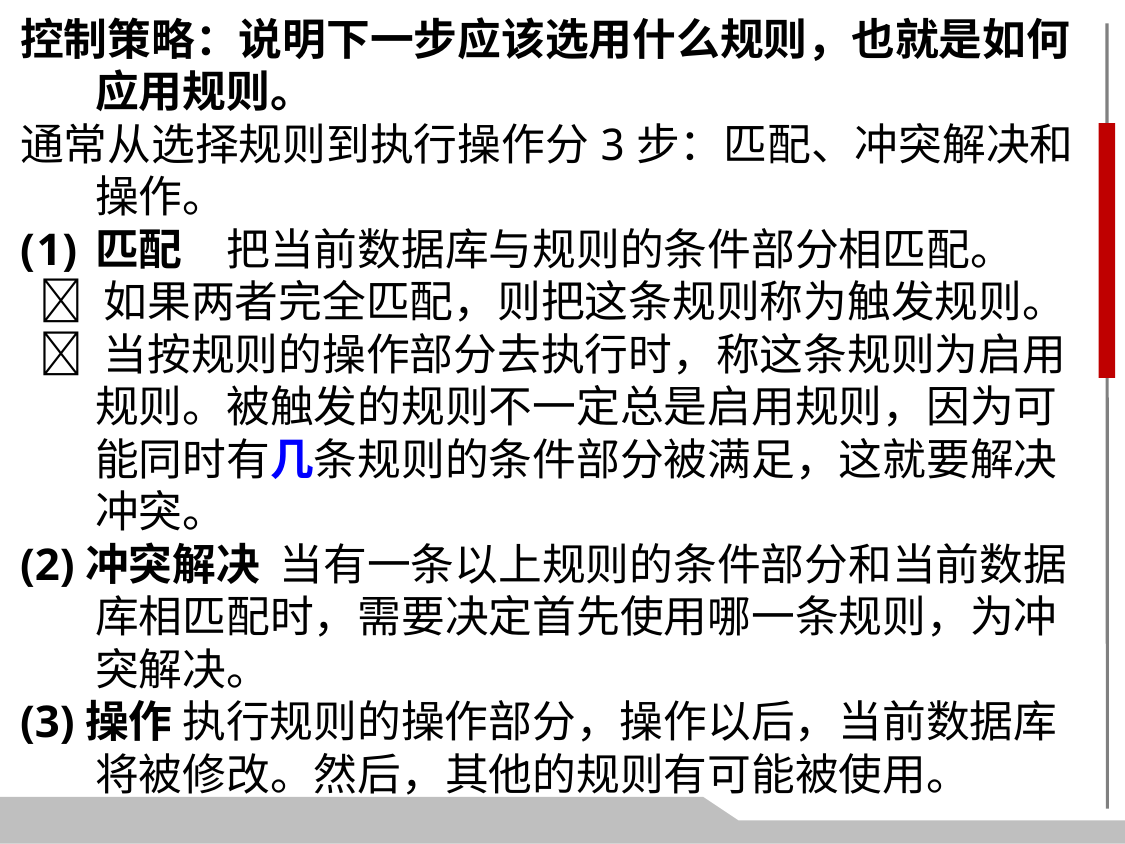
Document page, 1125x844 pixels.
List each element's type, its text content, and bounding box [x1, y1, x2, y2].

text_box 控制策略：说明下一步应该选用什么规则，也就是如何应用规则。 通常从选择规则到执行操作分3步：匹配、冲突解决和操作。 匹配 把当前数据库与规则的条件部分相匹配。  如果两者完全匹配，则把这条规则称为触发规则。  当按规则的操作部分去执行时，称这条规则为启用规则。被触发的规则不一定总是启用规则，因为可能同时有几条规则的条件部分被满足，这就要解决冲突。 (2)冲突解决 当有一条以上规则的条件部分和当前数据库相匹配时，需要决定首先使用哪一条规则，为冲突解决。 (3)操作 执行规则的操作部分，操作以后，当前数据库将被修改。然后，其他的规则有可能被使用。 [5, 4, 1110, 807]
